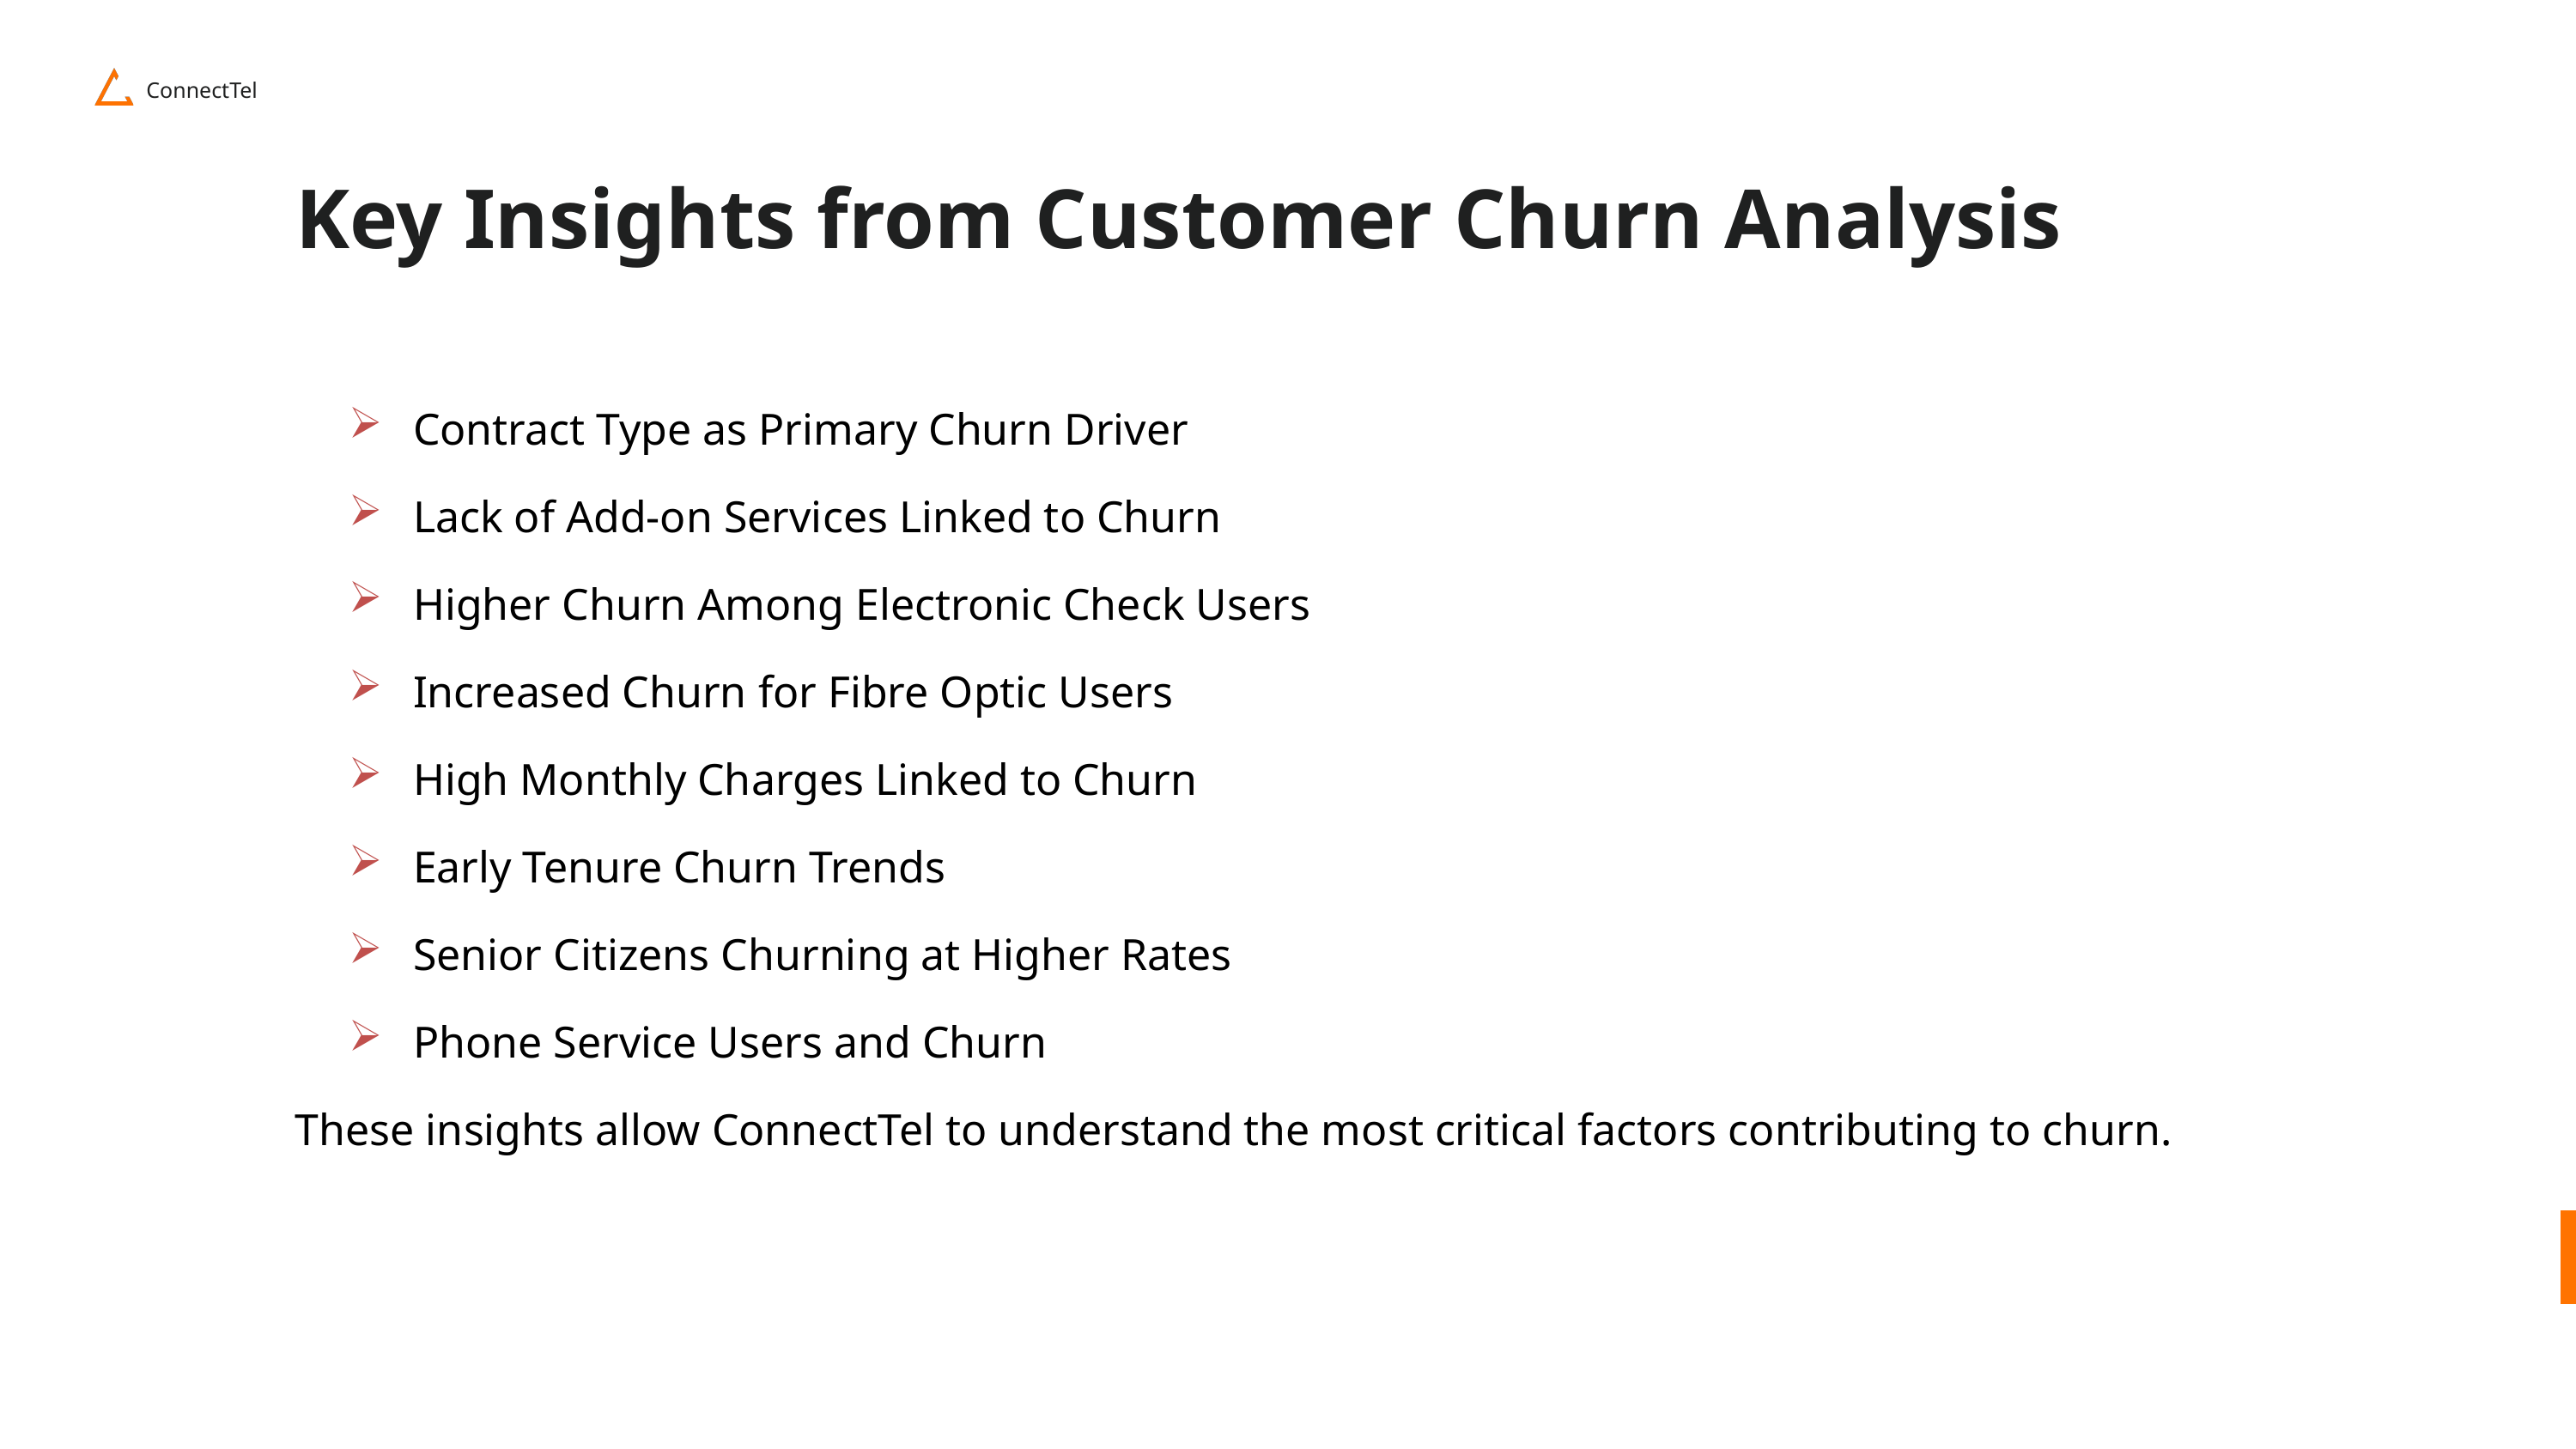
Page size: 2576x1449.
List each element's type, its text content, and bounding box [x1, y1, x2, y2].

text_box Key Insights from Customer Churn Analysis [295, 168, 2206, 265]
text_box Contract Type as Primary Churn Driver Lack of Add-on Services Linked to Churn Higher Churn Among Electronic Check Users Increased Churn for Fibre Optic Users High Monthly Charges Linked to Churn Early Tenure Churn Trends Senior Citizens Churning at Higher Rates Phone Service Users and Churn These insights allow ConnectTel to understand the most critical factors contributing to churn. [295, 315, 2576, 1155]
text_box ConnectTel [146, 72, 365, 103]
text_box [94, 68, 134, 106]
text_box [2560, 1210, 2576, 1304]
